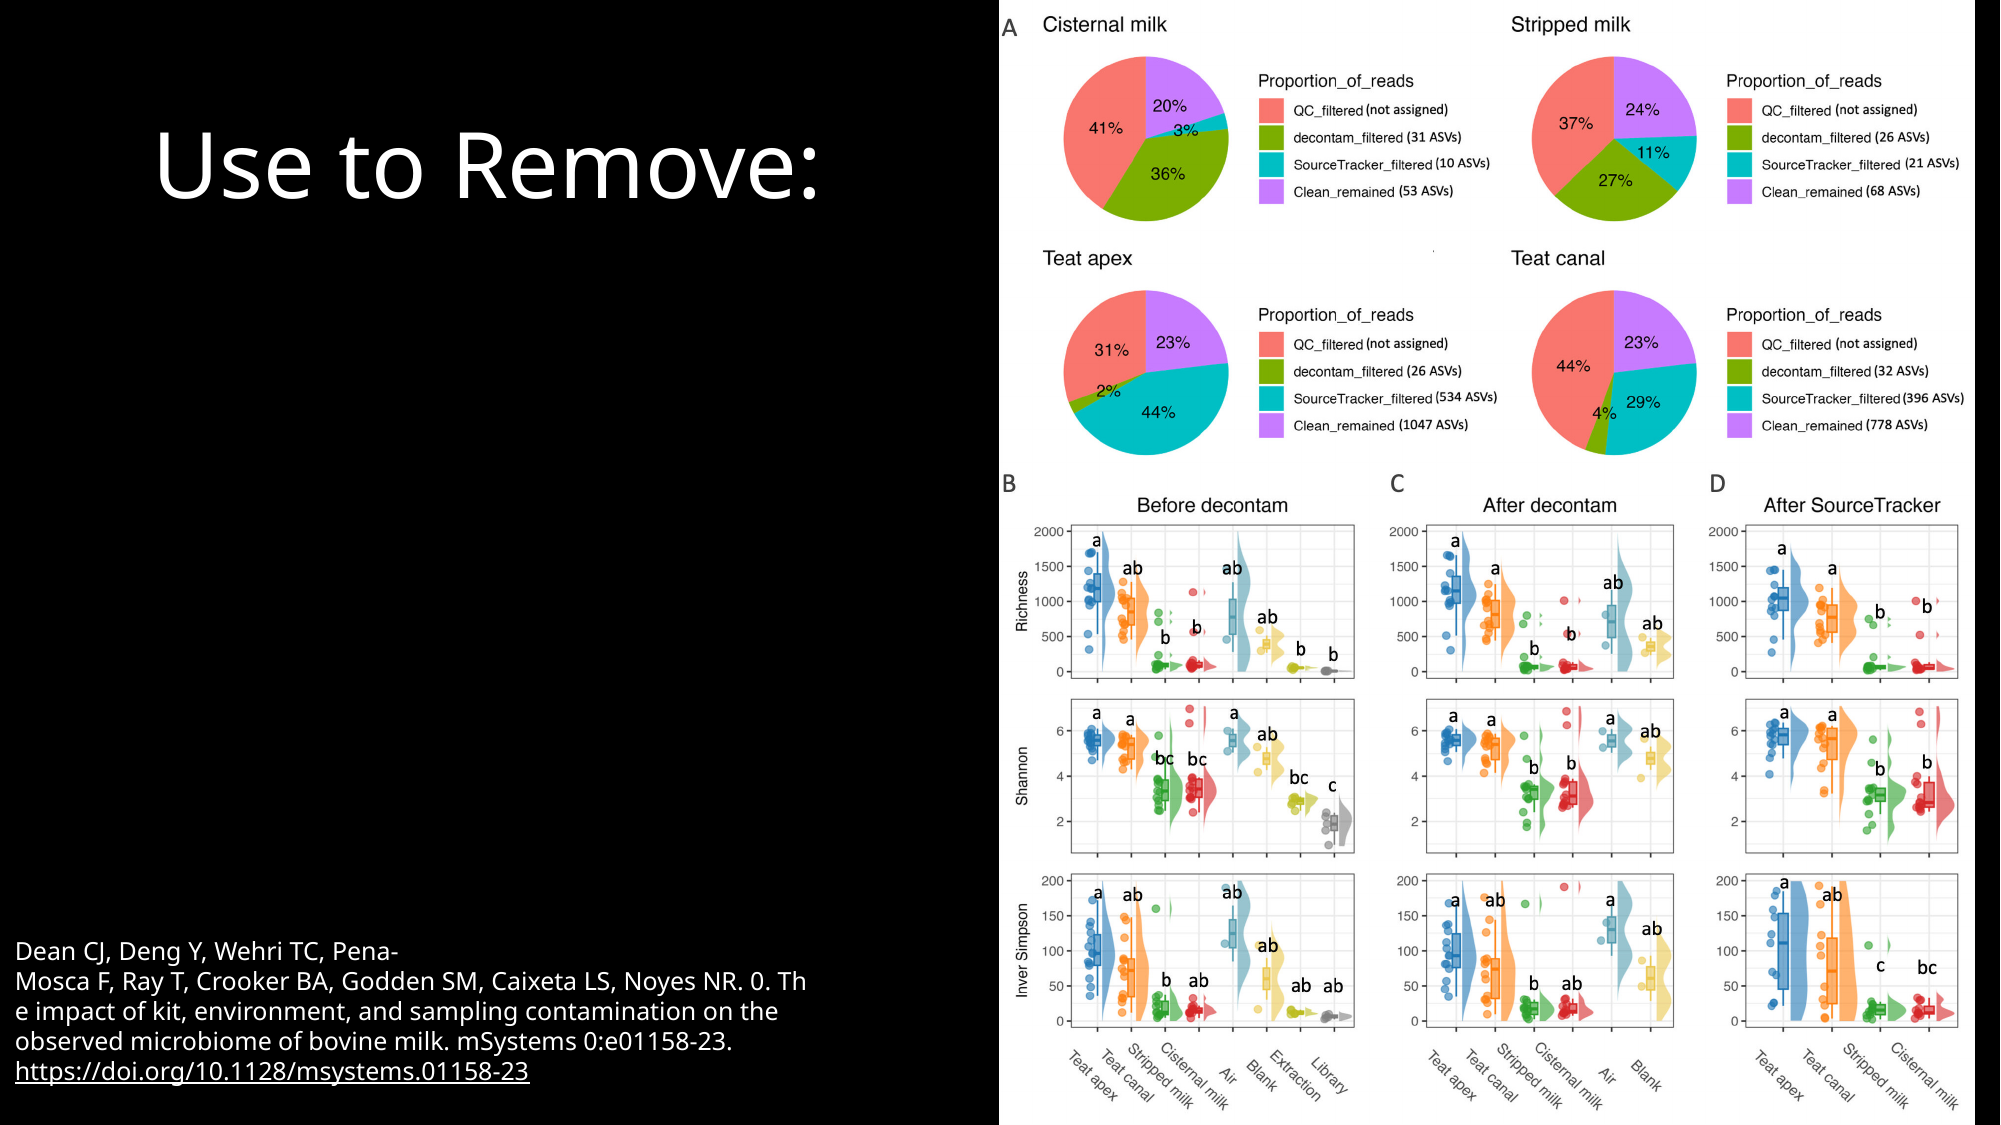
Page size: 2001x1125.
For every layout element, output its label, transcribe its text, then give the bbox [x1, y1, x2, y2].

picture [999, 0, 1975, 1125]
title Use to Remove: [137, 59, 999, 278]
text_box Dean CJ, Deng Y, Wehri TC, Pena-Mosca F, Ray T, Crooker BA, Godden SM, Caixeta LS, Noyes NR. 0. The impact of kit, environment, and sampling contamination on the observed microbiome of bovine milk. mSystems 0:e01158-23.https://doi.org/10.1128/msystems.01158-23 [0, 928, 833, 1097]
